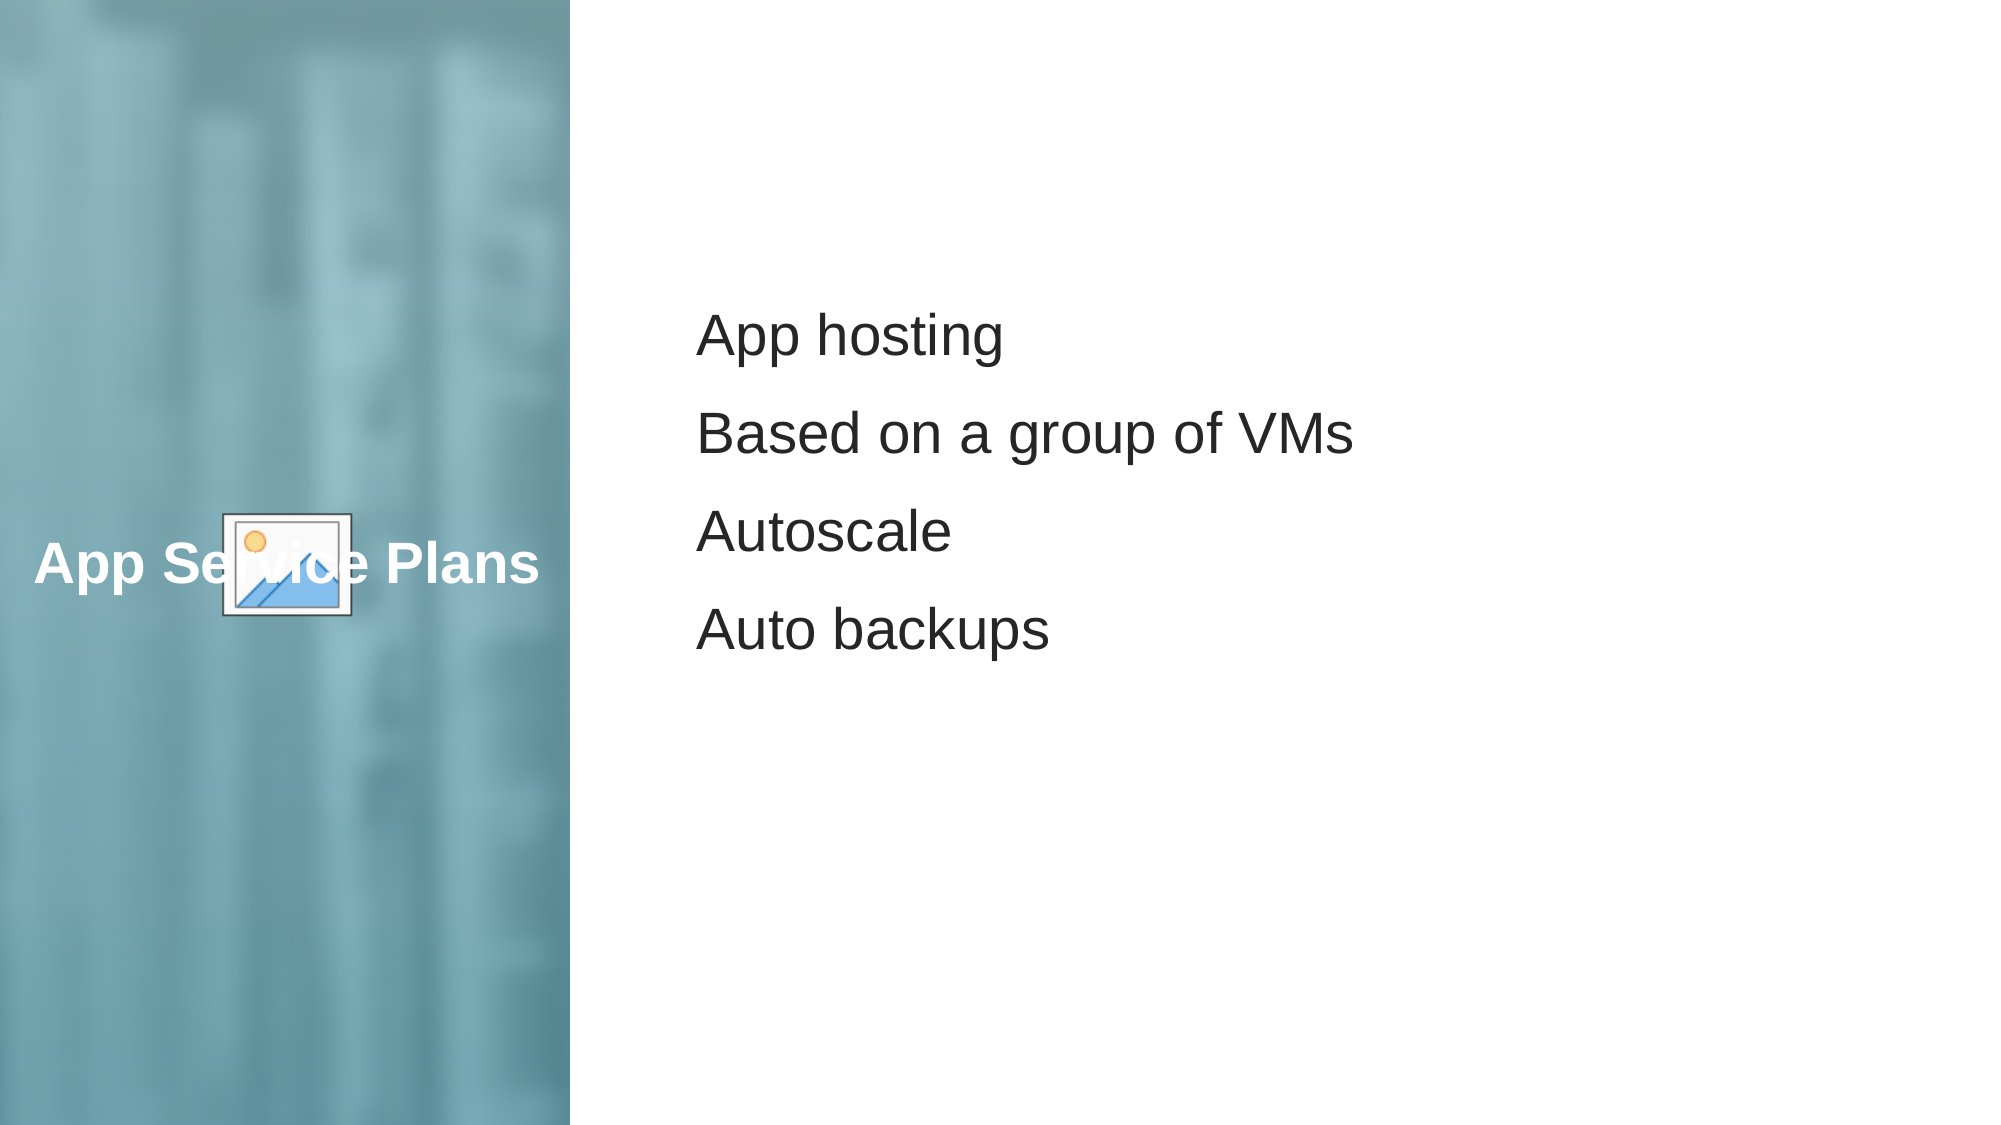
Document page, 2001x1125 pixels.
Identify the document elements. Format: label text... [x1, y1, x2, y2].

picture [0, 0, 570, 1125]
list App hosting Based on a group of VMs Autoscale Auto backups [681, 96, 1882, 953]
